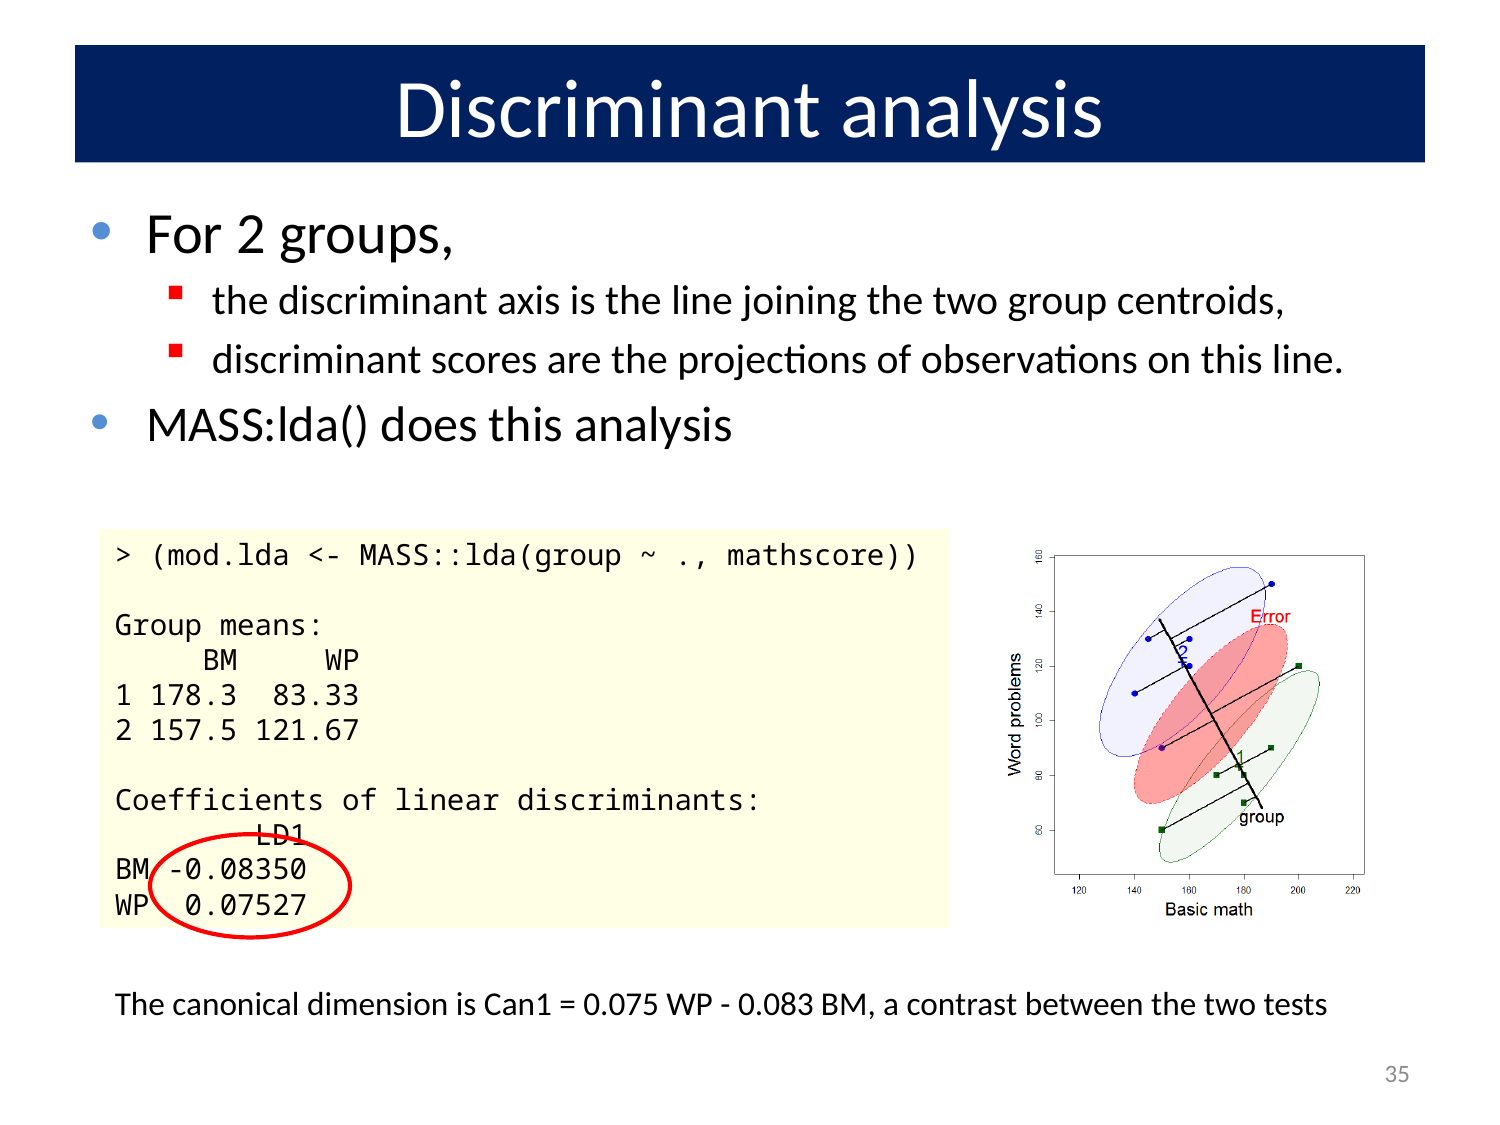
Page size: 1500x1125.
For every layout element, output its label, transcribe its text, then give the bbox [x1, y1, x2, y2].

text_box The canonical dimension is Can1 = 0.075 WP - 0.083 BM, a contrast between the two tests [99, 974, 1350, 1030]
list For 2 groups, the discriminant axis is the line joining the two group centroids, discriminant scores are the projections of observations on this line. MASS:lda() does this analysis [75, 187, 1425, 1038]
text_box > (mod.lda <- MASS::lda(group ~ ., mathscore)) Group means: BM WP 1 178.3 83.33 2 157.5 121.67 Coefficients of linear discriminants: LD1 BM -0.08350 WP 0.07527 [99, 528, 950, 929]
picture [999, 543, 1377, 919]
title Discriminant analysis [75, 45, 1425, 163]
slide_number 35 [1074, 1042, 1425, 1103]
text_box [147, 832, 353, 940]
